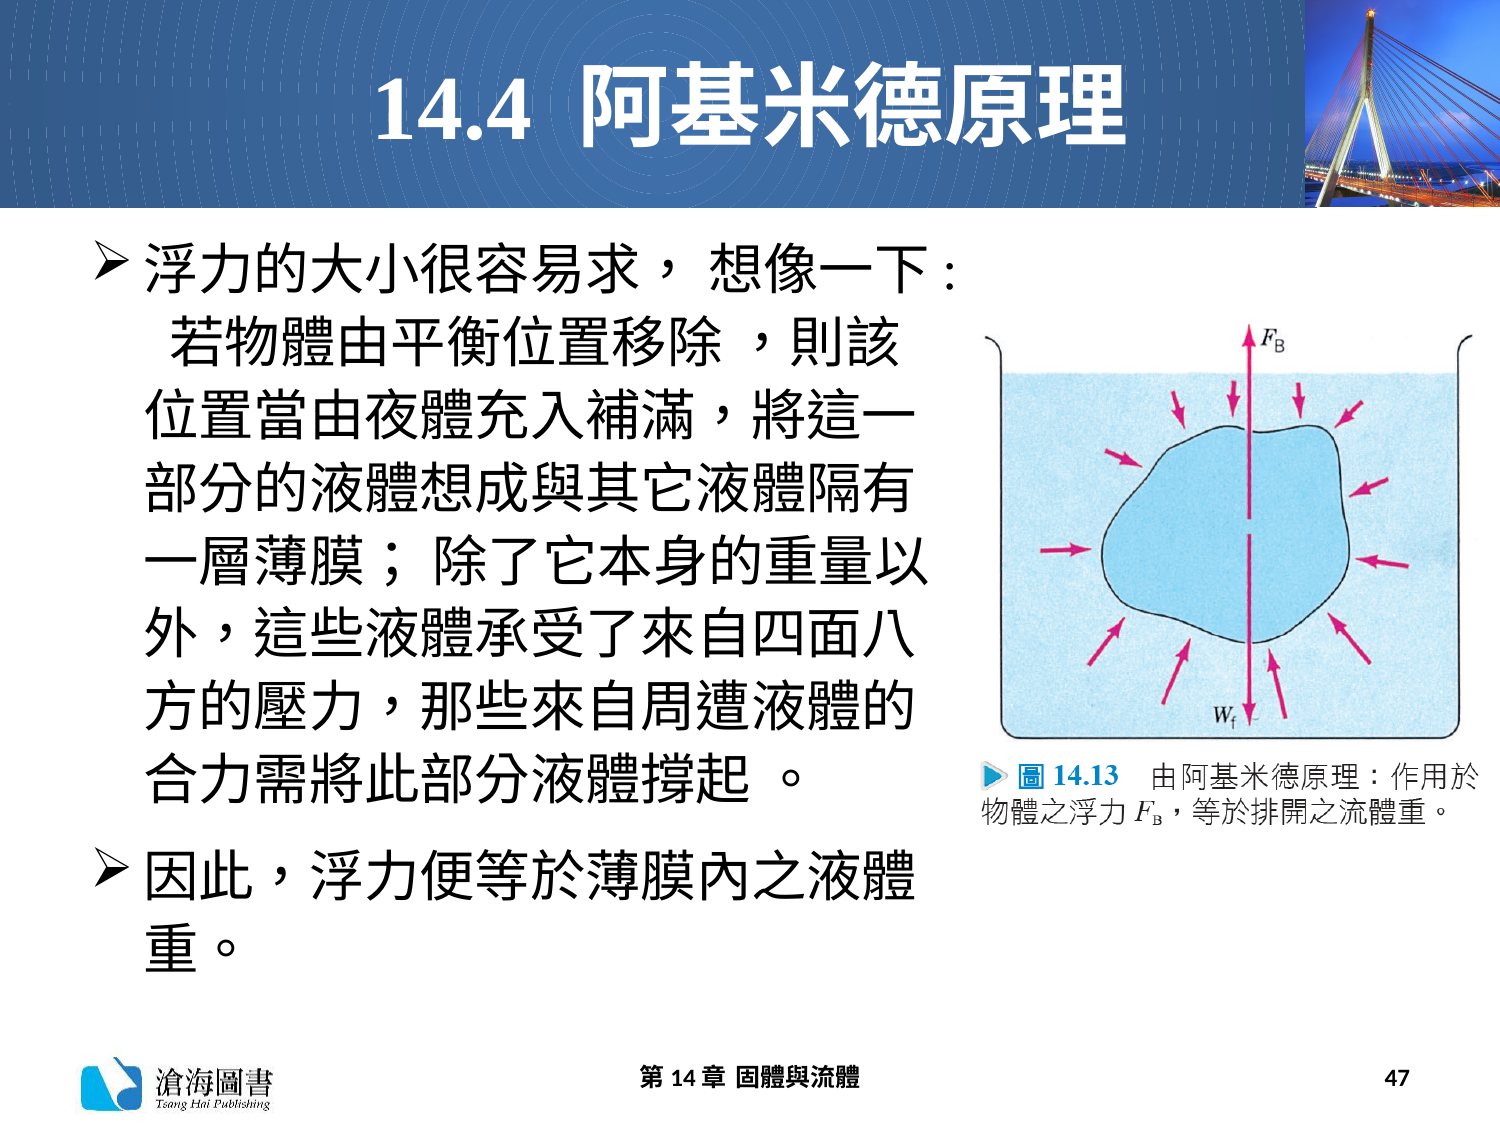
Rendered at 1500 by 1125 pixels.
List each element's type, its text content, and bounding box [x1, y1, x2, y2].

slide_number 47 [1074, 1046, 1425, 1107]
list 浮力的大小很容易求， 想像一下: 若物體由平衡位置移除 ，則該位置當由夜體充入補滿，將這一部分的液體想成與其它液體隔有一層薄膜； 除了它本身的重量以外，這些液體承受了來自四面八方的壓力，那些來自周遭液體的合力需將此部分液體撐起 。 因此，浮力便等於薄膜內之液體重。 [75, 219, 951, 1047]
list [974, 314, 1486, 830]
picture [1305, 0, 1500, 207]
picture [75, 1049, 274, 1118]
footer 第14章 固體與流體 [512, 1046, 988, 1107]
title 14.4 阿基米德原理 [75, 21, 1425, 185]
